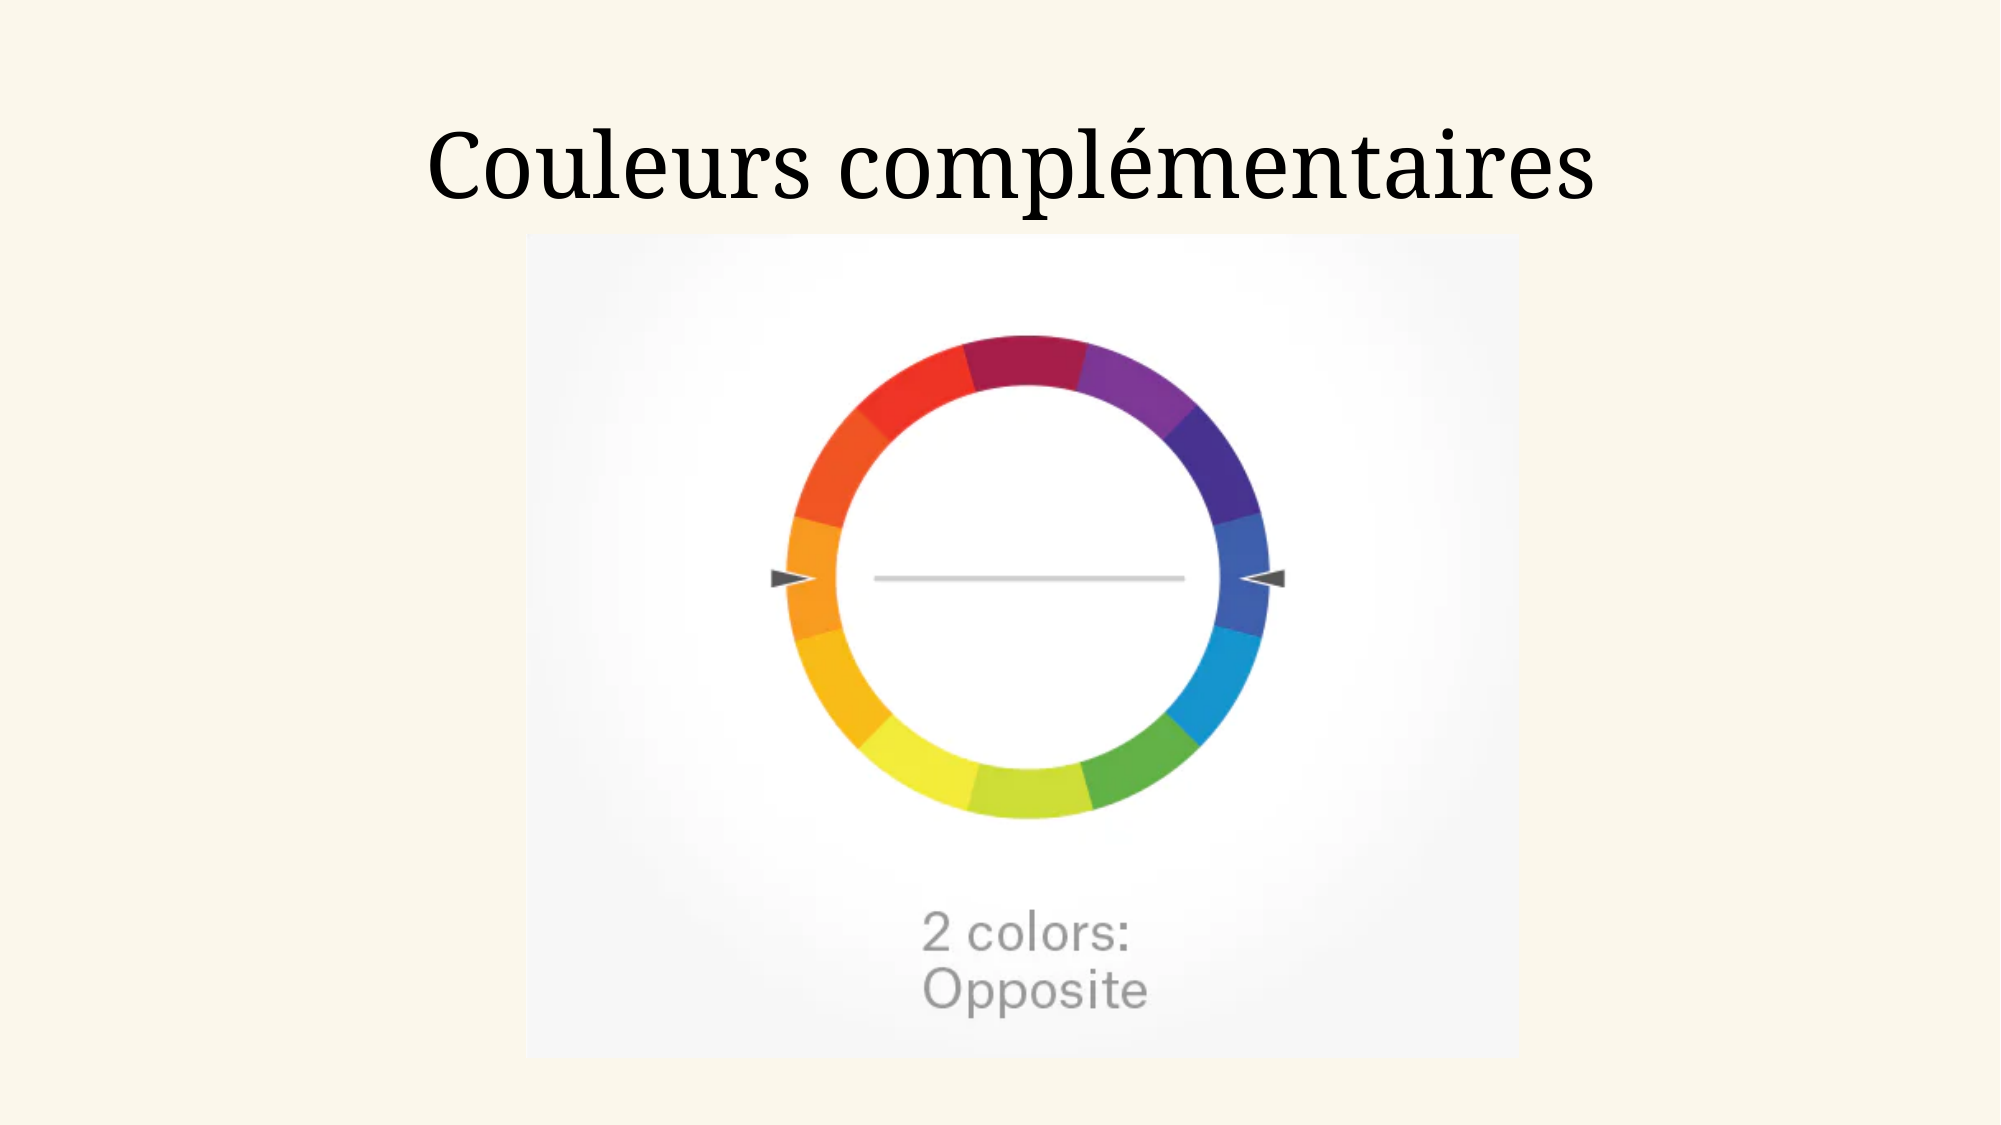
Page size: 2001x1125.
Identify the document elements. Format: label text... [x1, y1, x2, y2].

title Couleurs complémentaires [137, 59, 1863, 278]
picture [526, 233, 1519, 1059]
